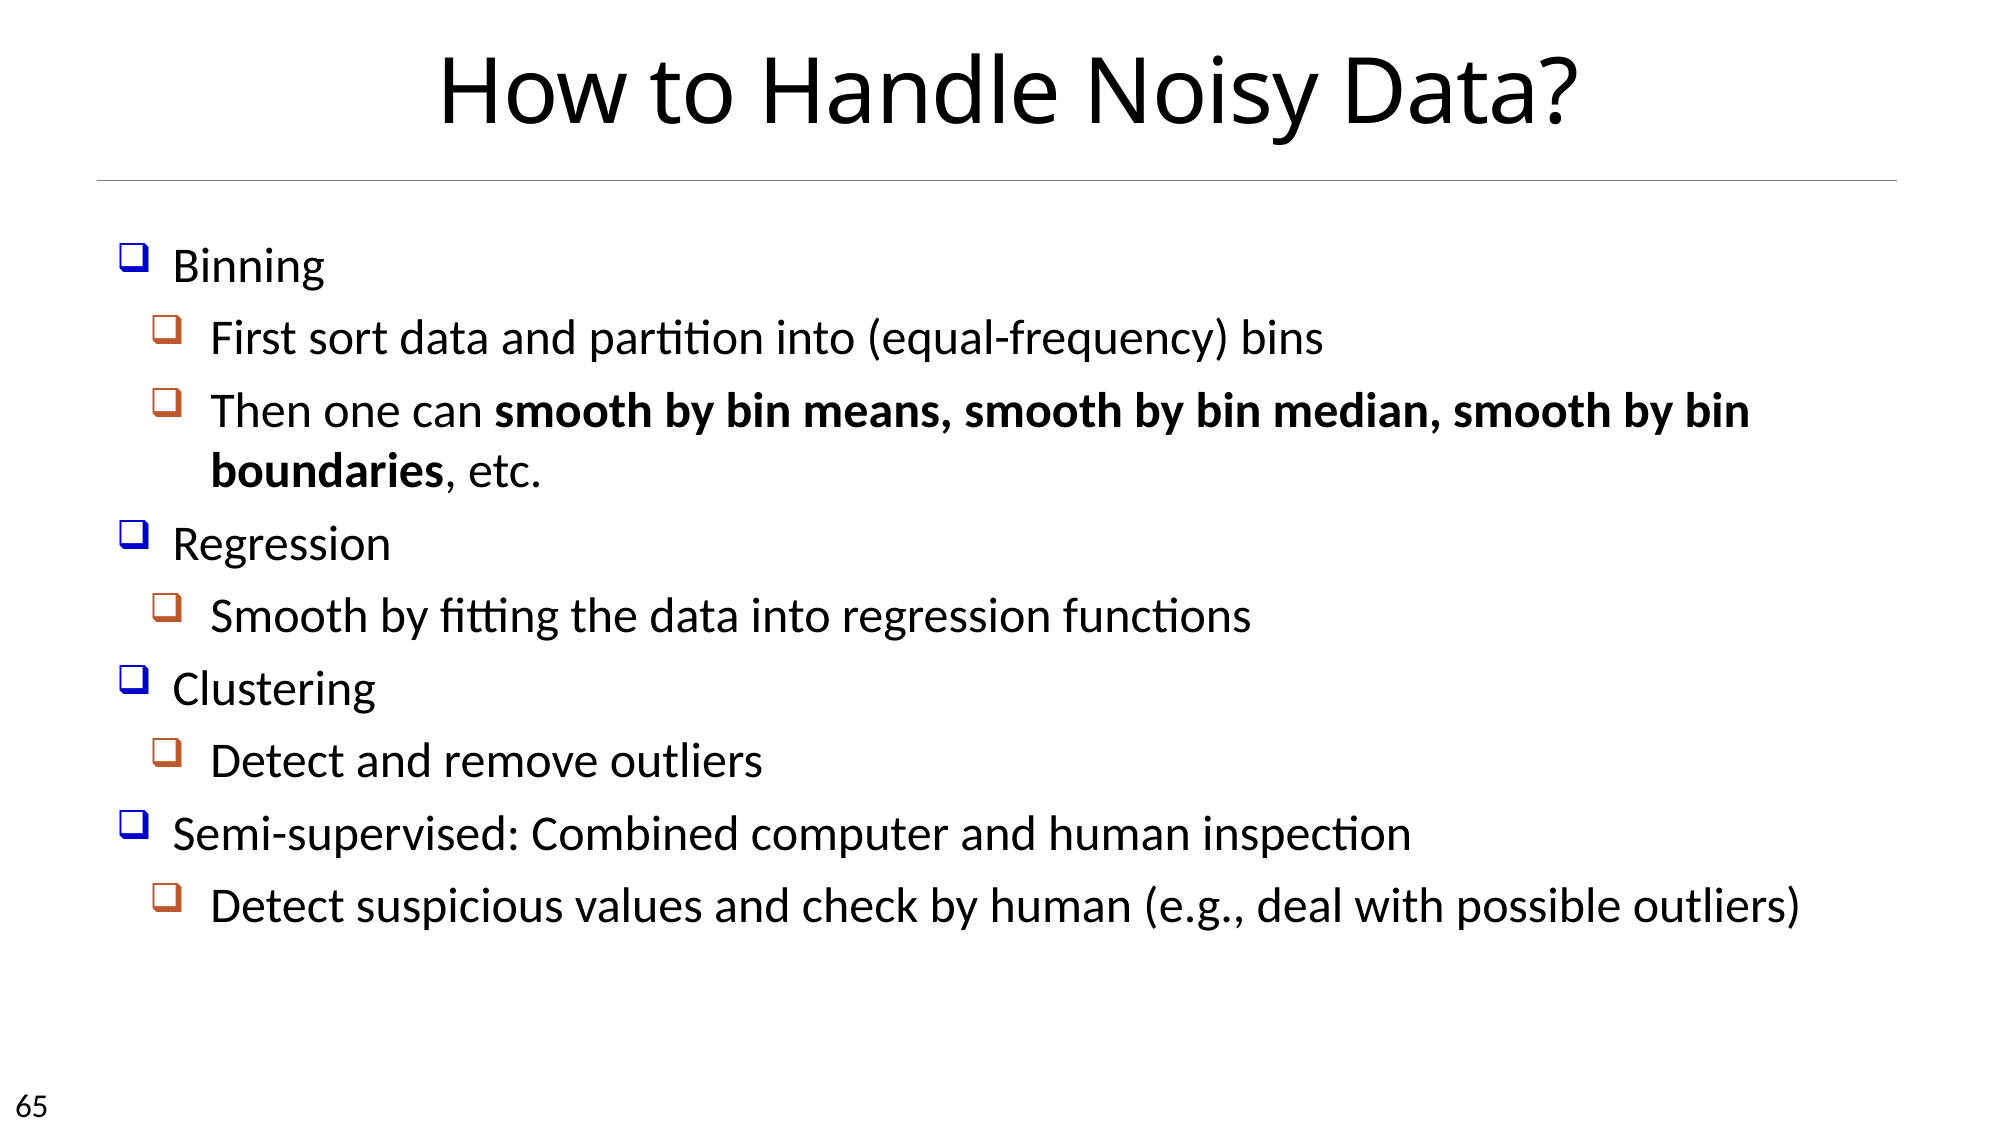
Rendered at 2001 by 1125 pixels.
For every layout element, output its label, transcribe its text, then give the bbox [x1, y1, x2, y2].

list Binning First sort data and partition into (equal-frequency) bins Then one can smooth by bin means, smooth by bin median, smooth by bin boundaries, etc. Regression Smooth by fitting the data into regression functions Clustering Detect and remove outliers Semi-supervised: Combined computer and human inspection Detect suspicious values and check by human (e.g., deal with possible outliers) [101, 224, 1863, 1050]
title How to Handle Noisy Data? [303, 50, 1713, 150]
